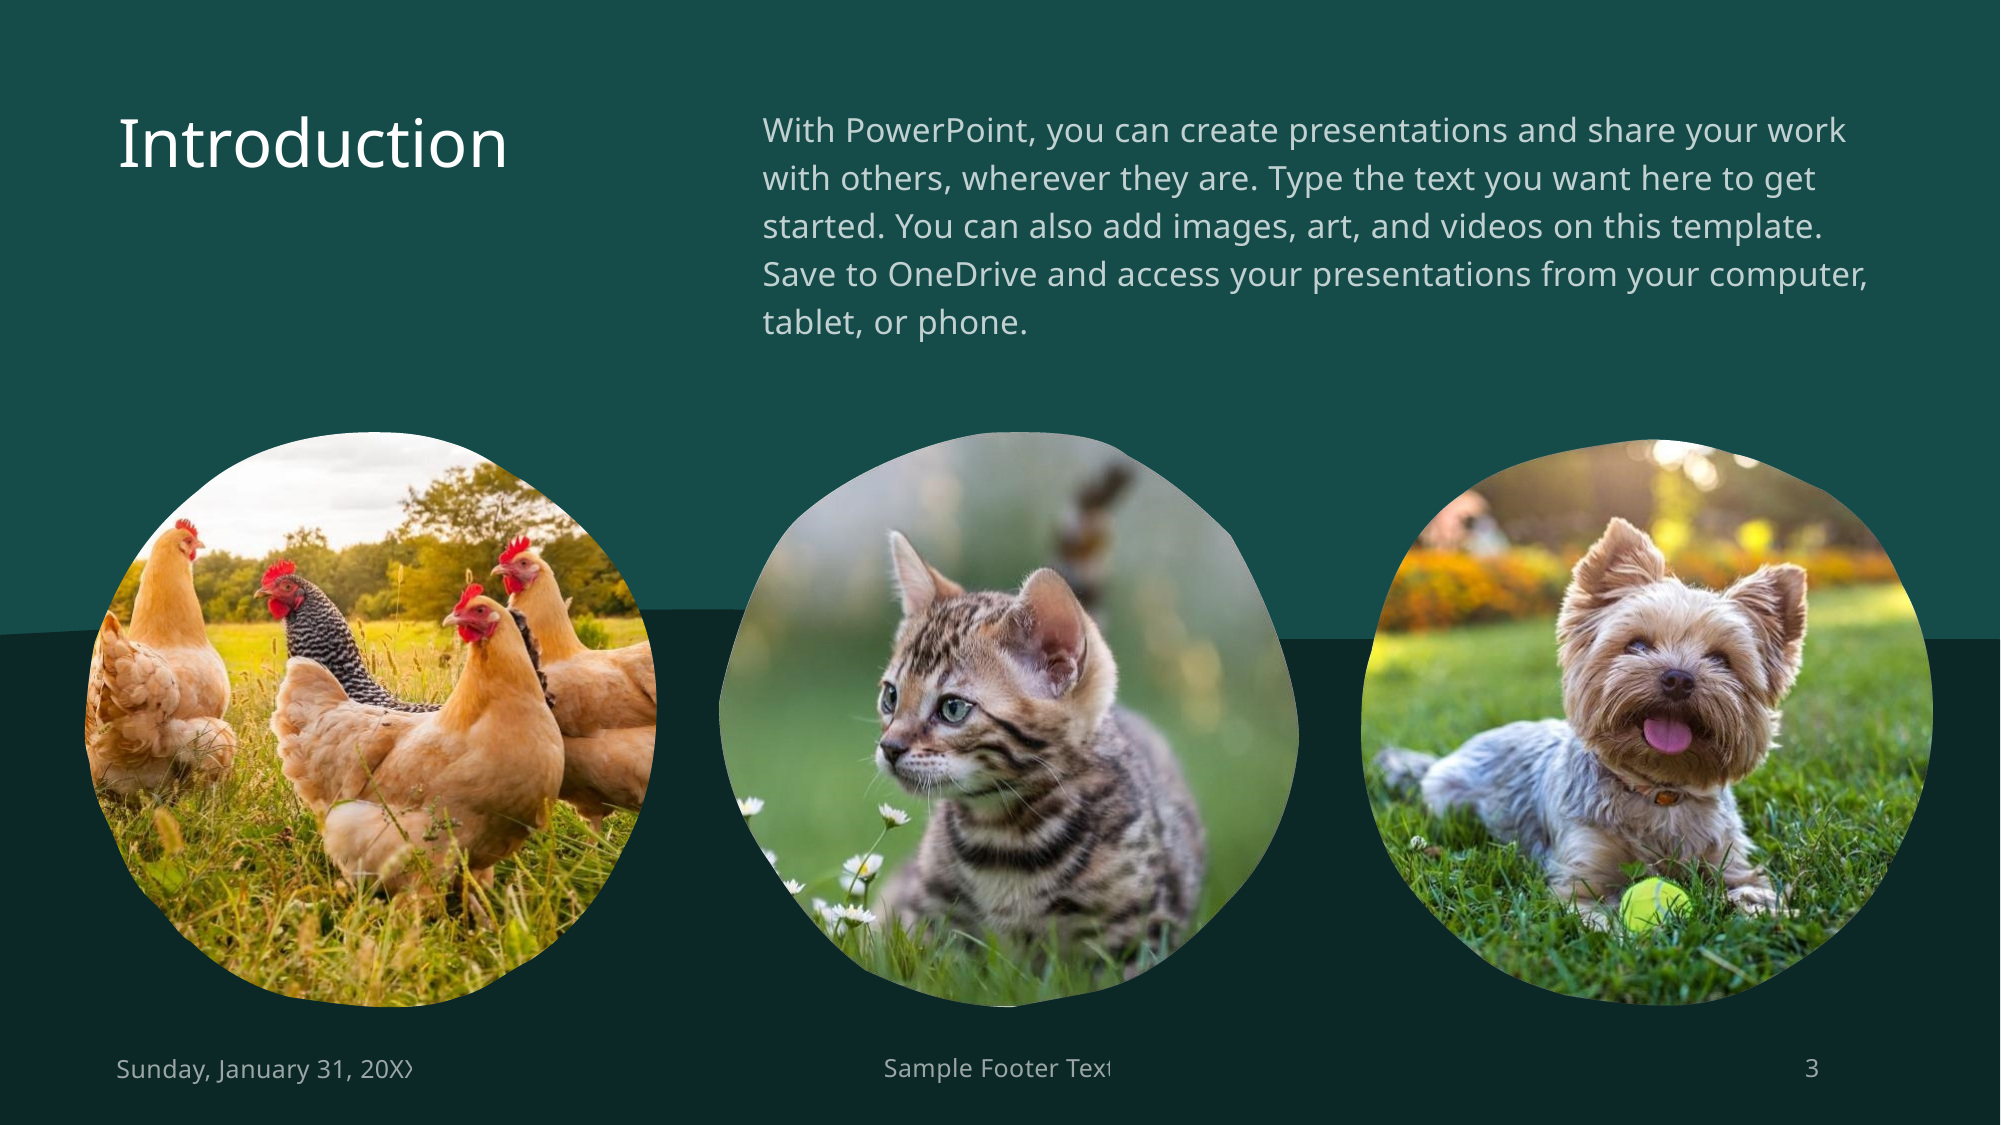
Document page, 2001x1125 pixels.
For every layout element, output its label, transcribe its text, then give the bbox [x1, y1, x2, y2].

list With PowerPoint, you can create presentations and share your work with others, wherever they are. Type the text you want here to get started. You can also add images, art, and videos on this template. Save to OneDrive and access your presentations from your computer, tablet, or phone. [762, 101, 1880, 344]
footer Sample Footer Text [589, 1006, 1411, 1125]
picture [719, 432, 1299, 1008]
picture [1361, 439, 1933, 1006]
title Introduction [118, 101, 762, 344]
picture [84, 432, 657, 1008]
slide_number 3 [1805, 1006, 2000, 1125]
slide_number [116, 1008, 466, 1125]
